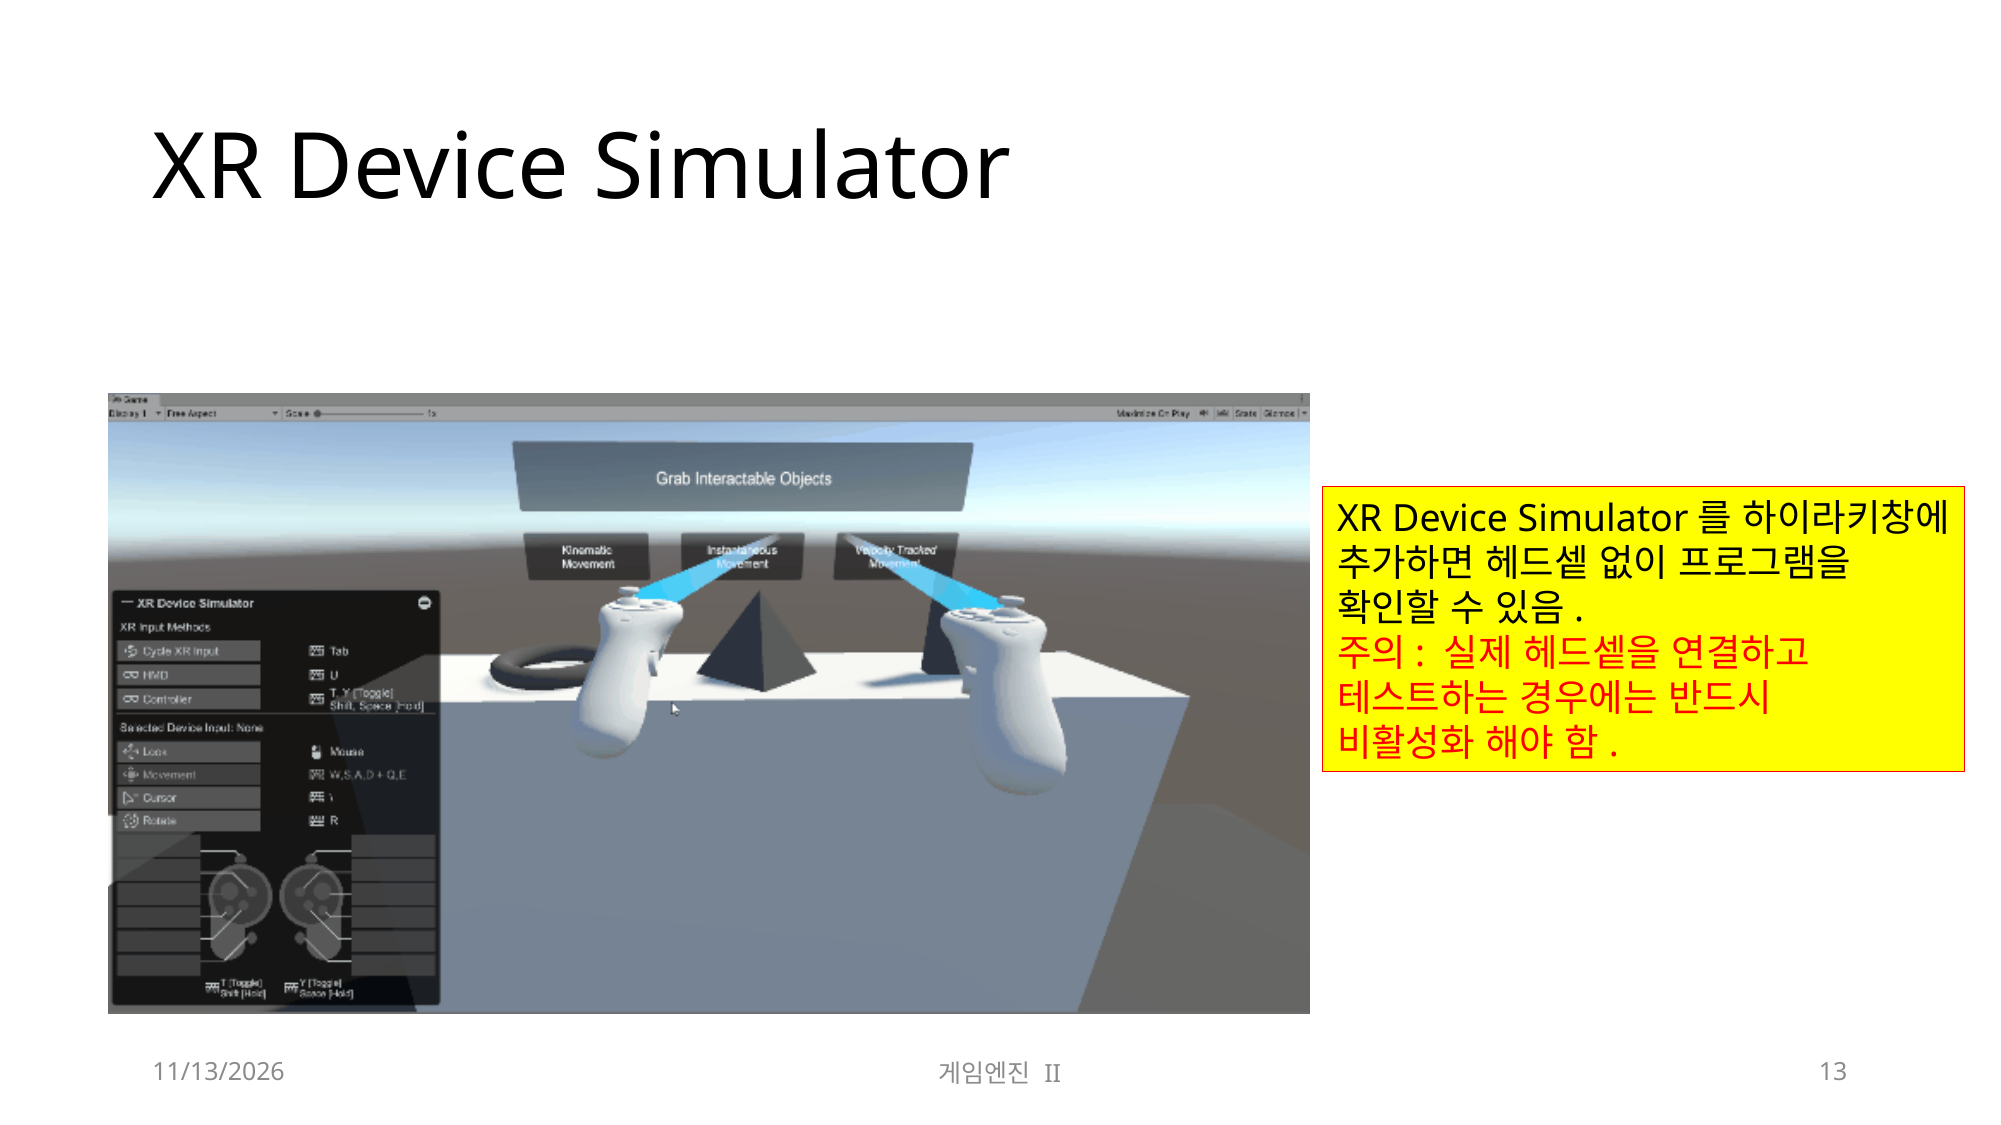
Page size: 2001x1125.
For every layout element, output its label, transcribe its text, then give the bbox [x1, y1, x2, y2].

picture [108, 393, 1310, 1014]
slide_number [137, 1042, 588, 1103]
footer 게임엔진 II [662, 1042, 1338, 1103]
title XR Device Simulator [137, 59, 1863, 278]
slide_number 13 [1412, 1042, 1863, 1103]
text_box XR Device Simulator를 하이라키창에 추가하면 헤드셑 없이 프로그램을 확인할 수 있음. 주의: 실제 헤드셑을 연결하고 테스트하는 경우에는 반드시 비활성화 해야 함. [1322, 486, 1965, 772]
